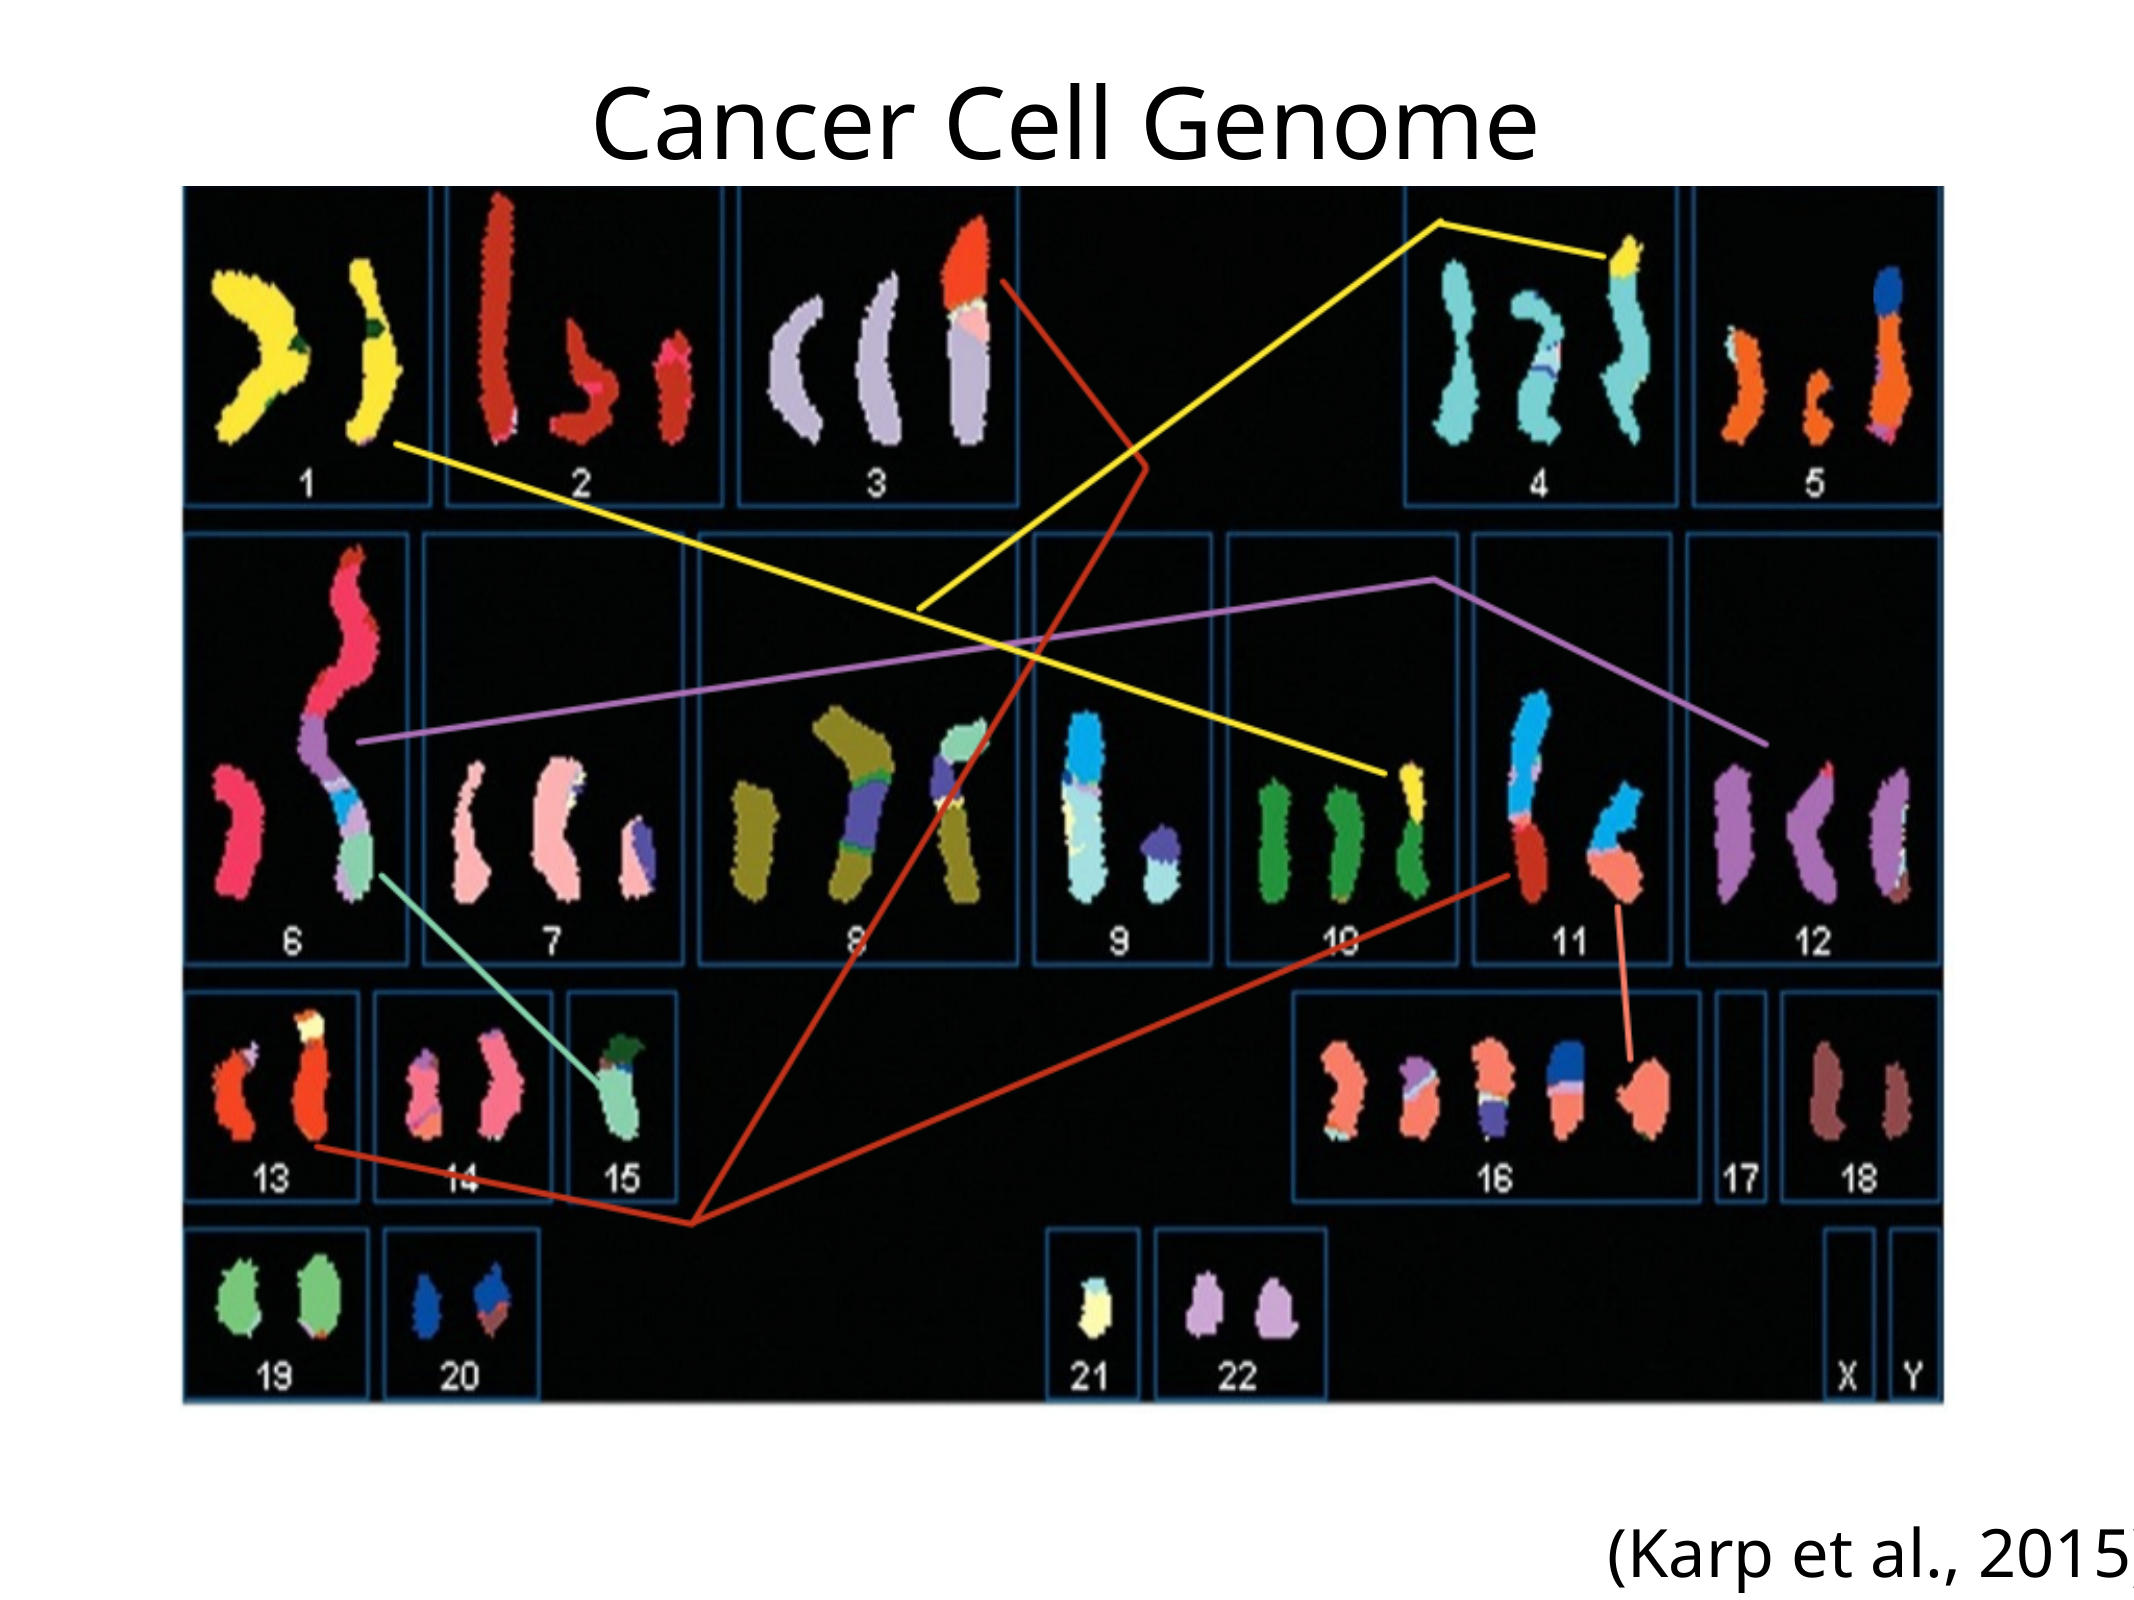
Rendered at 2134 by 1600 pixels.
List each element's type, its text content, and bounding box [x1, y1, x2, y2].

picture [178, 186, 1955, 1414]
text_box Cancer Cell Genome [582, 51, 1551, 186]
text_box (Karp et al., 2015) [1598, 1502, 2134, 1599]
